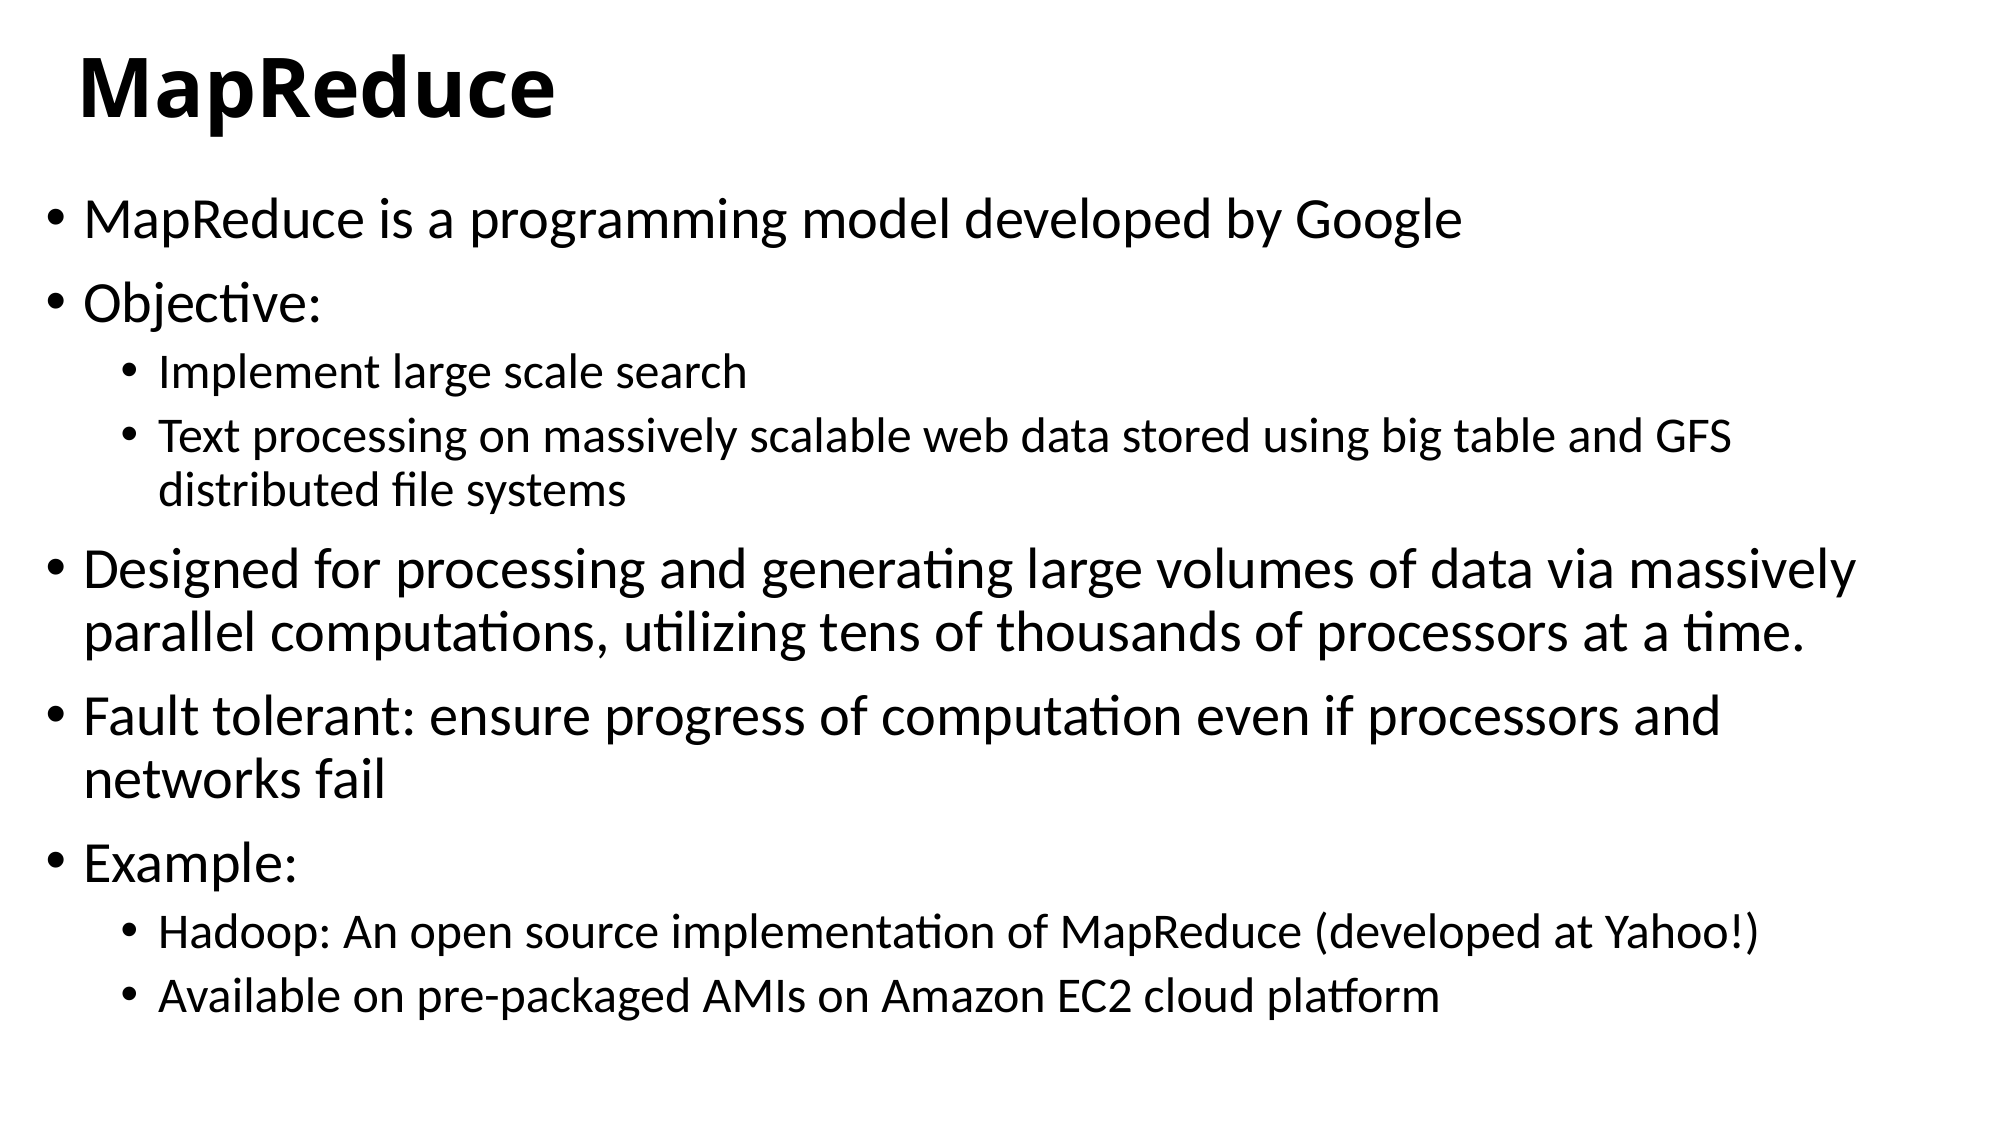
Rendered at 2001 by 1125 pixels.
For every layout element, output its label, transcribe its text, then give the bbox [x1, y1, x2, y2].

title MapReduce [61, 38, 1787, 143]
list MapReduce is a programming model developed by Google Objective: Implement large scale search Text processing on massively scalable web data stored using big table and GFS distributed file systems Designed for processing and generating large volumes of data via massively parallel computations, utilizing tens of thousands of processors at a time. Fault tolerant: ensure progress of computation even if processors and networks fail Example: Hadoop: An open source implementation of MapReduce (developed at Yahoo!) Available on pre-packaged AMIs on Amazon EC2 cloud platform [30, 180, 1959, 1087]
